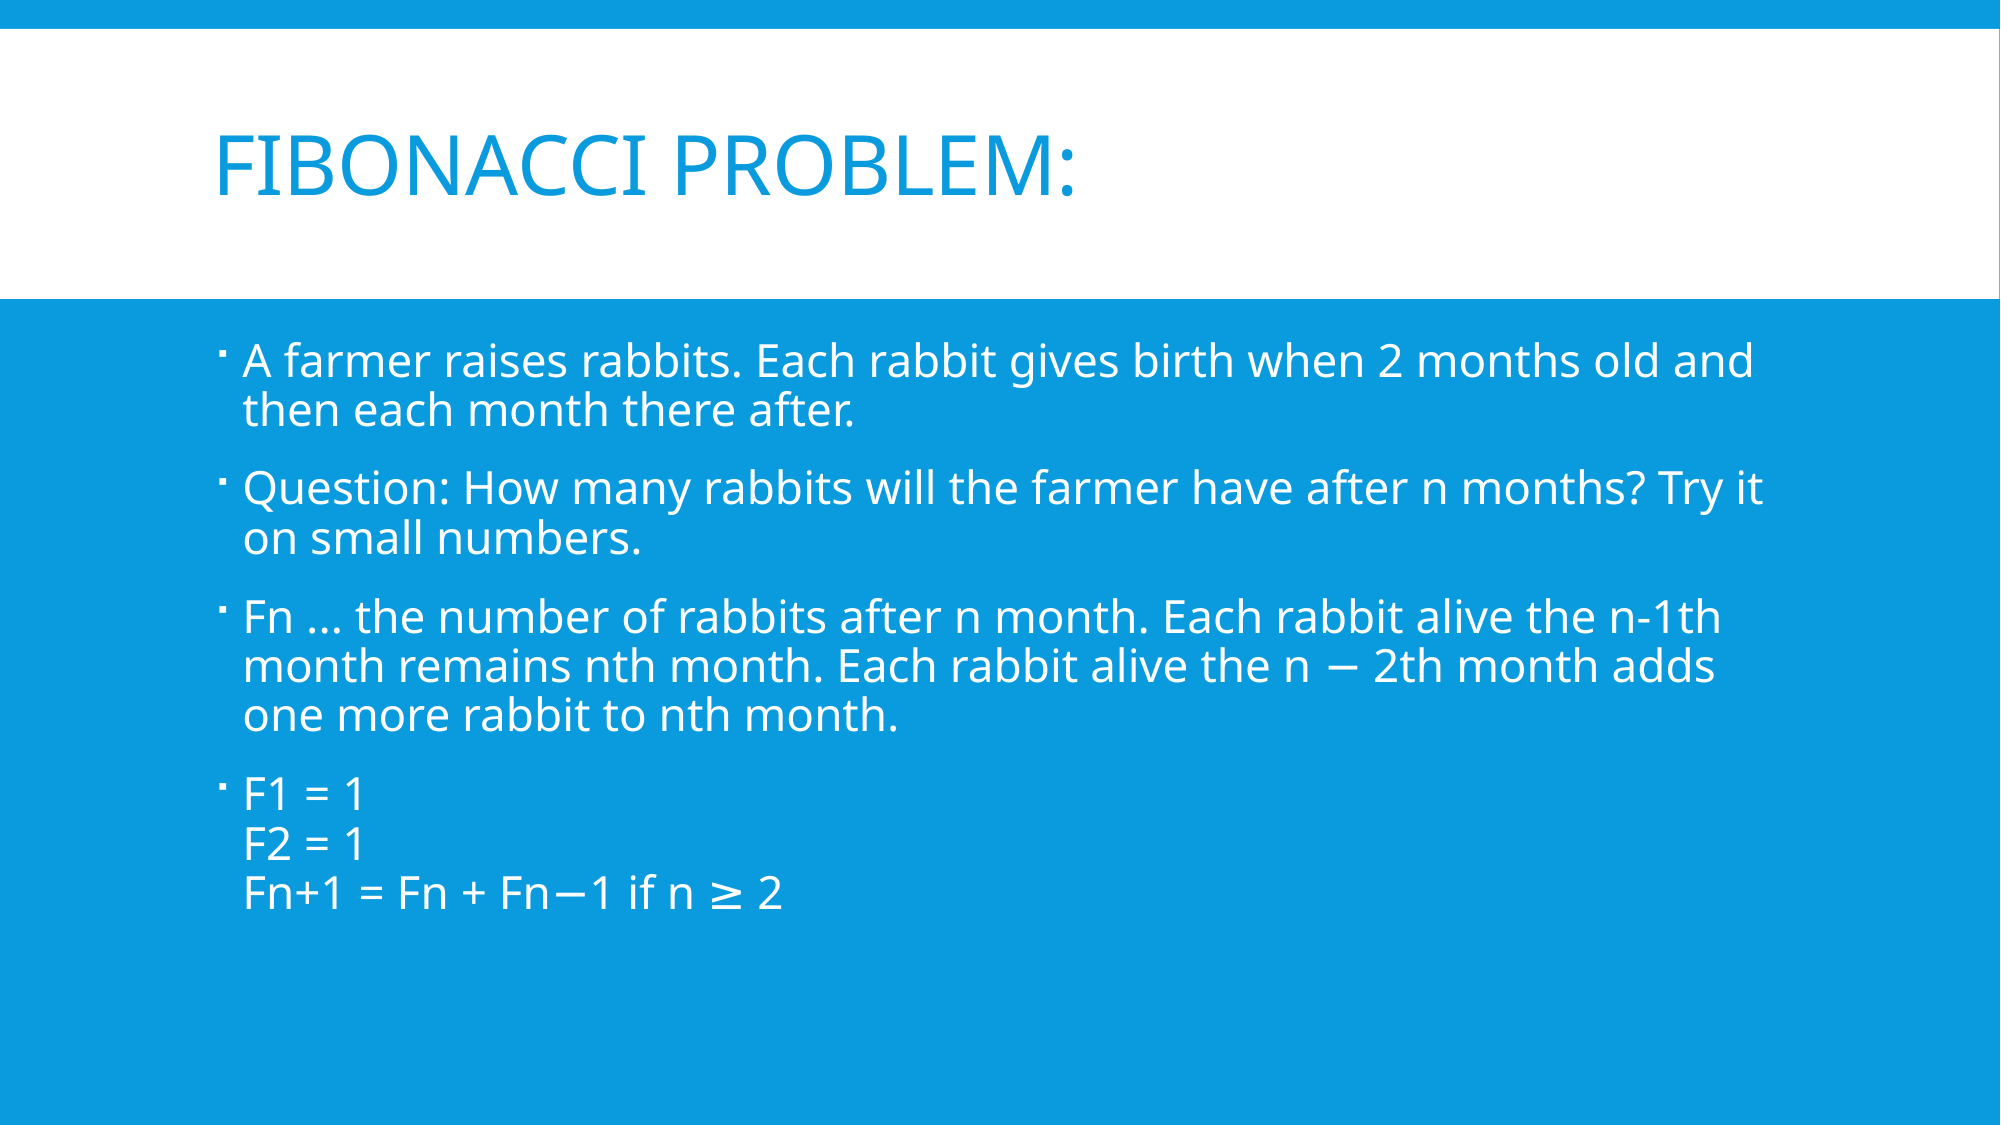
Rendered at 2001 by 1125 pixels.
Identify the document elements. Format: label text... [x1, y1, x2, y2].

title Fibonacci Problem: [197, 46, 1803, 295]
text_box [500, 441, 1500, 546]
list A farmer raises rabbits. Each rabbit gives birth when 2 months old and then each month there after. Question: How many rabbits will the farmer have after n months? Try it on small numbers. Fn ... the number of rabbits after n month. Each rabbit alive the n-1th month remains nth month. Each rabbit alive the n − 2th month adds one more rabbit to nth month. F1 = 1 F2 = 1 Fn+1 = Fn + Fn−1 if n ≥ 2 [197, 329, 1803, 1020]
